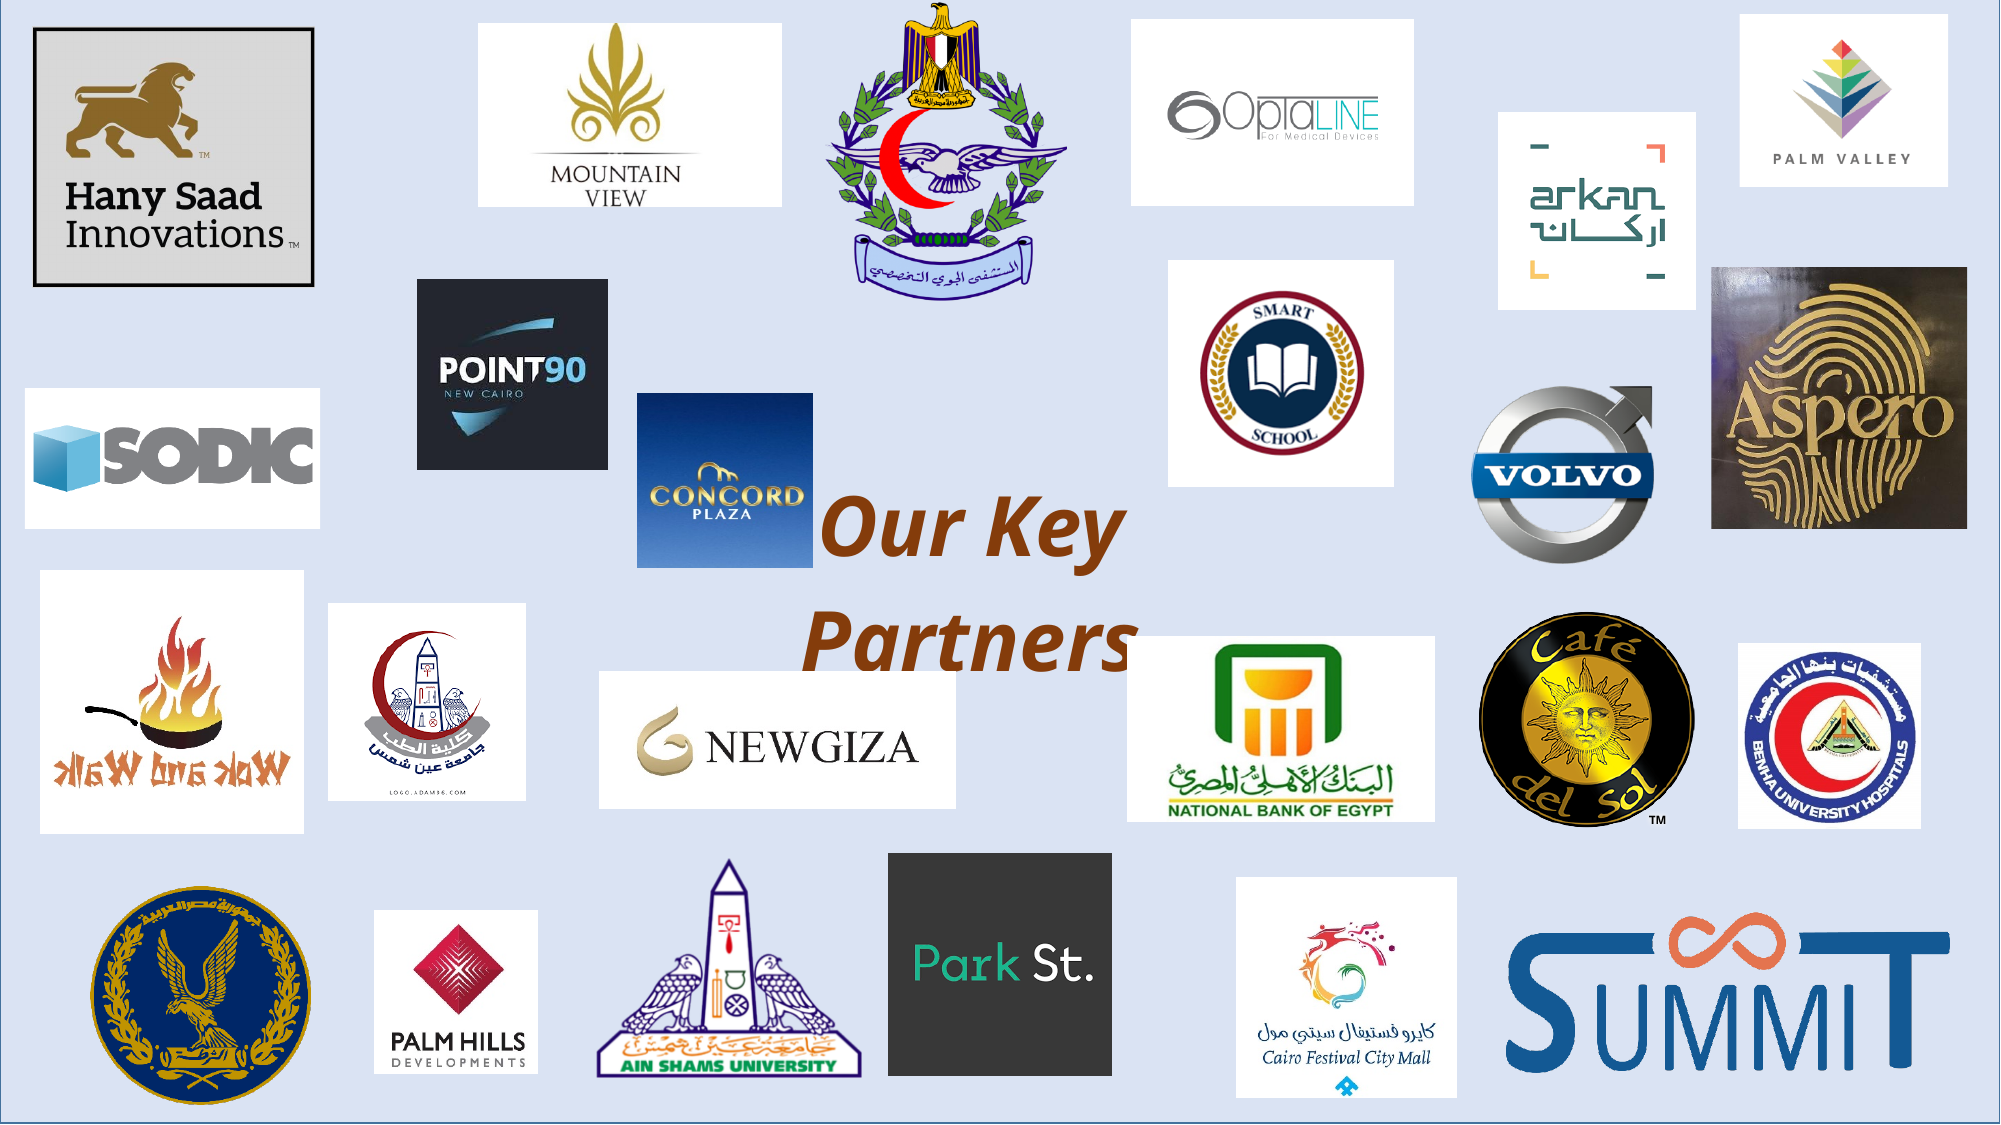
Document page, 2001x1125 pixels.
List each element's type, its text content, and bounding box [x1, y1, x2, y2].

picture [328, 603, 526, 801]
picture [1506, 912, 1950, 1073]
picture [599, 671, 956, 809]
picture [1127, 636, 1435, 822]
picture [1235, 877, 1457, 1098]
picture [1131, 19, 1414, 206]
picture [24, 388, 321, 529]
text_box Our Key Partners [771, 450, 1171, 696]
picture [1711, 267, 1968, 529]
picture [824, 1, 1067, 301]
picture [1168, 260, 1394, 487]
picture [595, 858, 863, 1079]
picture [373, 910, 538, 1074]
picture [888, 853, 1112, 1076]
picture [1498, 112, 1696, 310]
text_box [0, 0, 2000, 1124]
picture [40, 570, 304, 834]
picture [32, 26, 315, 288]
picture [637, 393, 813, 568]
picture [1737, 643, 1921, 829]
picture [1471, 604, 1701, 834]
picture [478, 23, 782, 207]
picture [1739, 14, 1949, 187]
picture [417, 279, 608, 470]
picture [1471, 386, 1654, 565]
picture [89, 886, 311, 1105]
